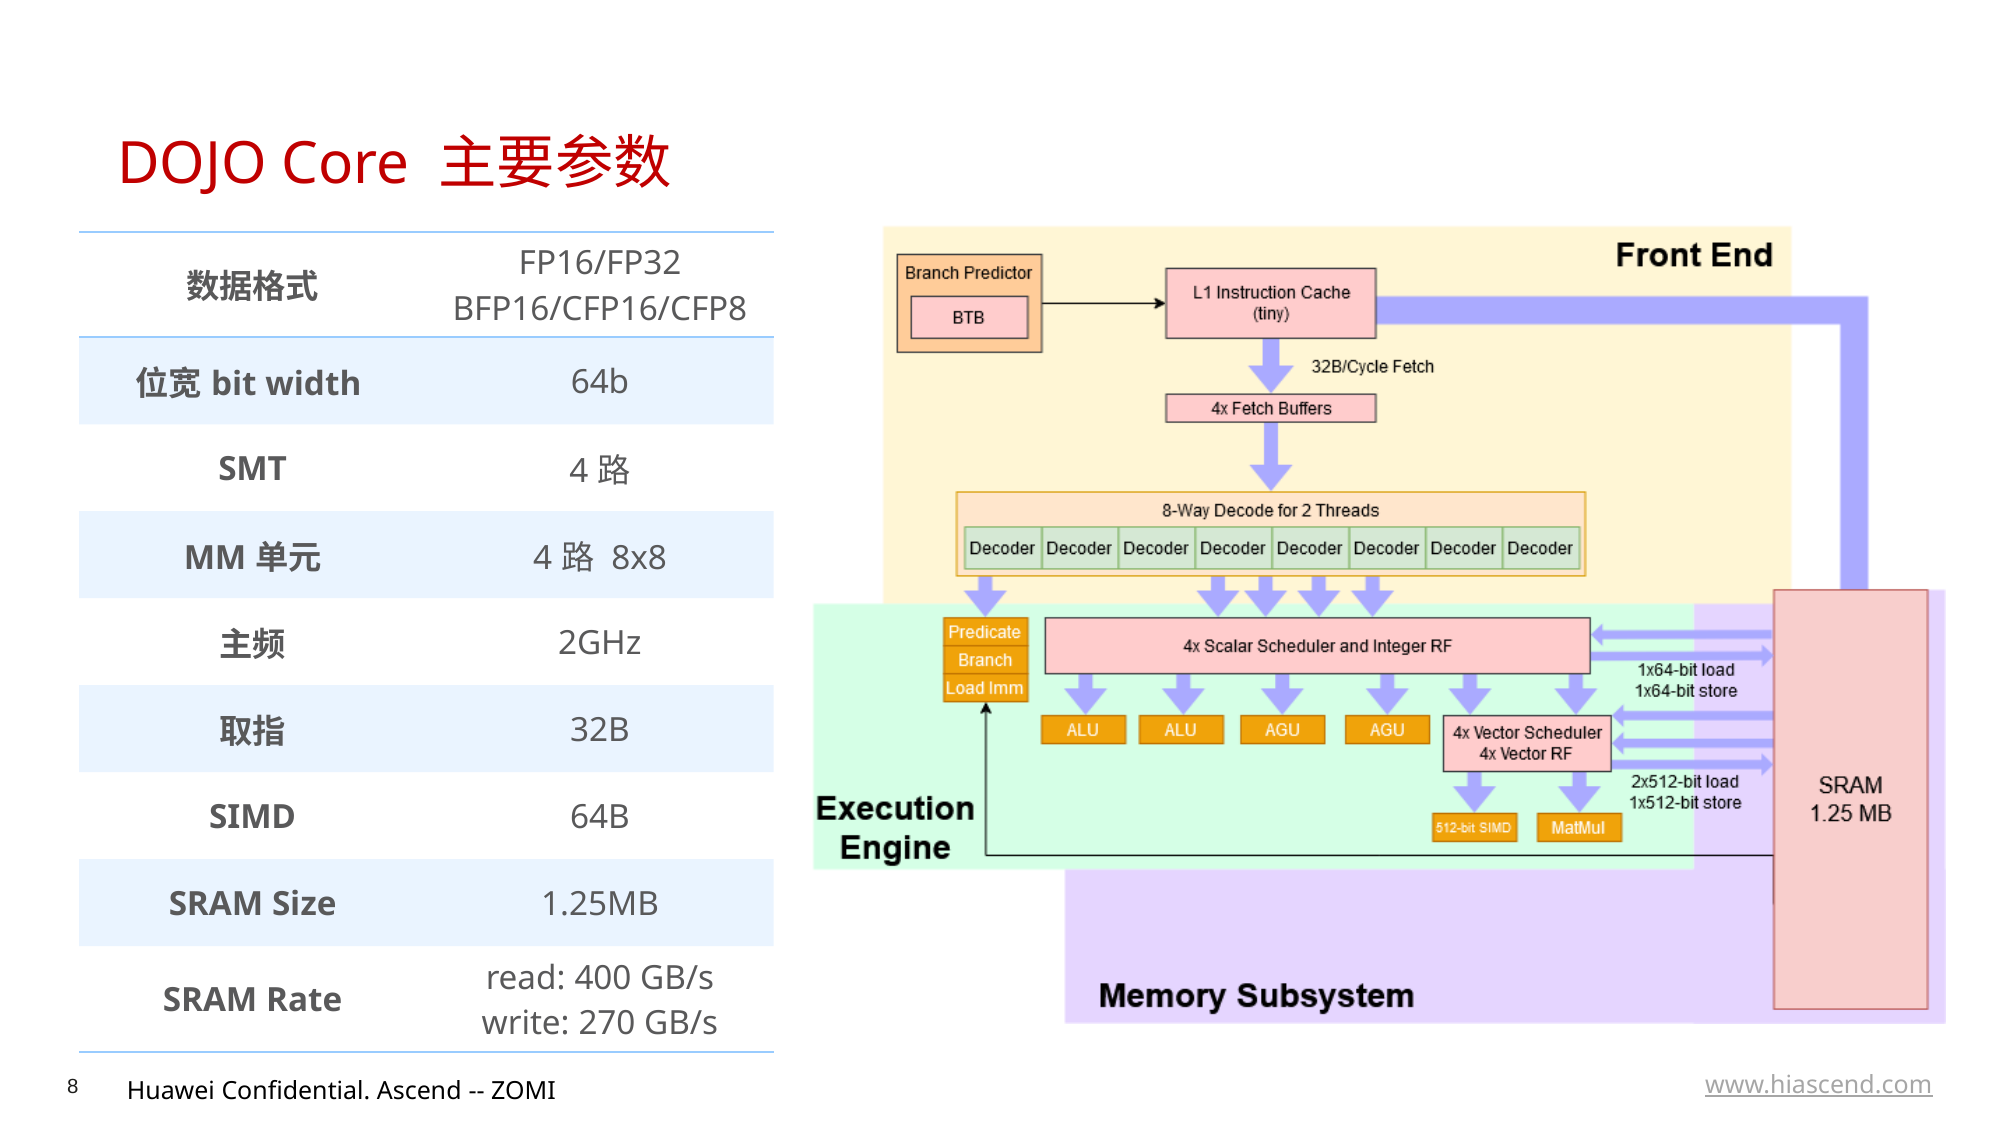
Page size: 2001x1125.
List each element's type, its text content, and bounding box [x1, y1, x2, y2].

table_cell 64B [426, 772, 774, 859]
table_cell SRAM Size [79, 859, 426, 946]
table_cell 取指 [79, 685, 426, 772]
table_cell 32B [426, 685, 774, 772]
table_header FP16/FP32 BFP16/CFP16/CFP8 [426, 233, 774, 336]
table_cell MM单元 [79, 511, 426, 598]
table_cell SIMD [79, 772, 426, 859]
title DOJO Core 主要参数 [102, 111, 1901, 209]
picture [799, 219, 1946, 1024]
table_header 数据格式 [79, 233, 426, 336]
table_cell 1.25MB [426, 859, 774, 946]
table_cell SMT [79, 424, 426, 511]
table_cell 64b [426, 338, 774, 424]
table_cell 4路 8x8 [426, 511, 774, 598]
table_cell 主频 [79, 598, 426, 685]
table_cell SRAM Rate [79, 946, 426, 1051]
table_cell read: 400 GB/s write: 270 GB/s [426, 946, 774, 1051]
table_cell 位宽bit width [79, 338, 426, 424]
table_cell 4路 [426, 424, 774, 511]
table_cell 2GHz [426, 598, 774, 685]
